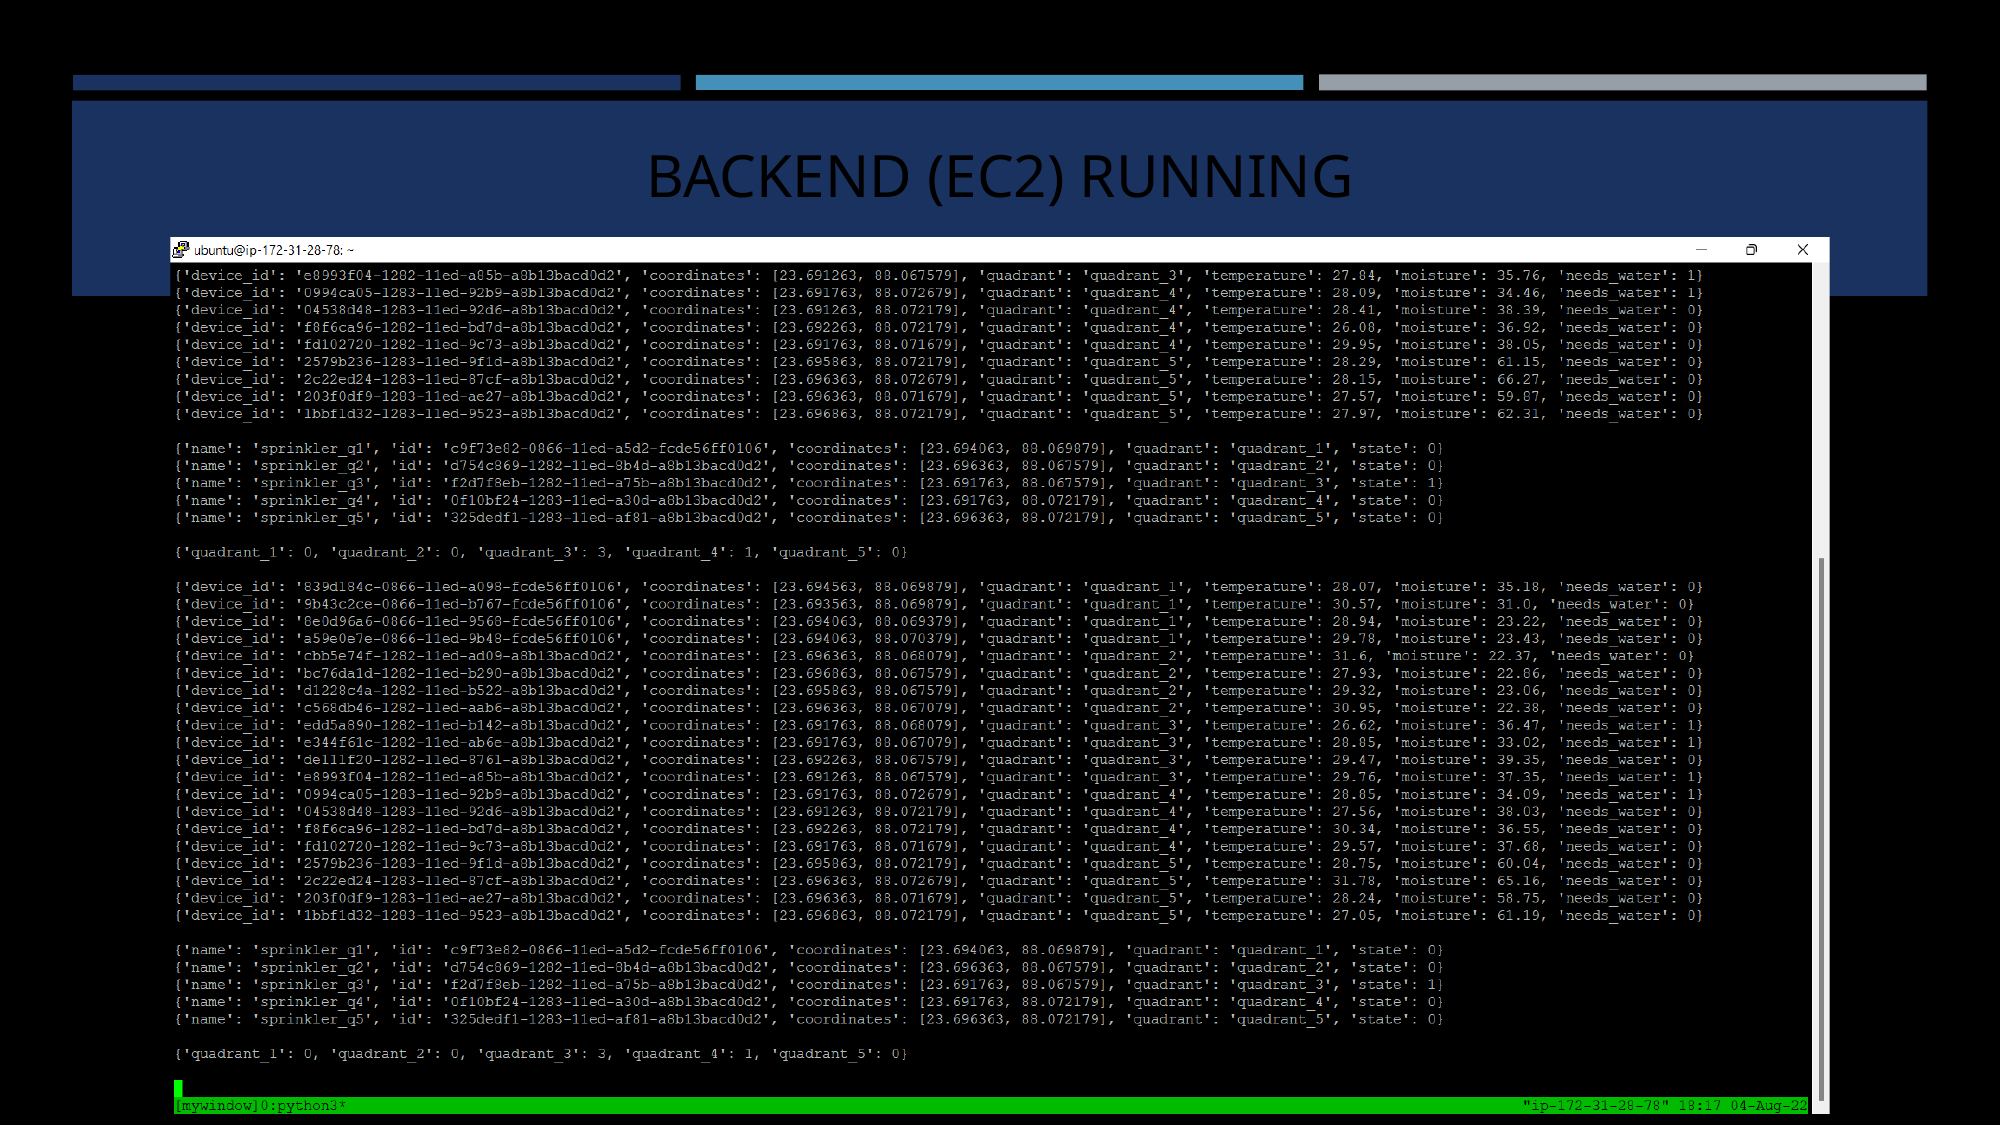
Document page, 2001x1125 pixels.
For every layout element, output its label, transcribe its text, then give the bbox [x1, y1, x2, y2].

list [169, 236, 1831, 1114]
title Backend (EC2) Running [95, 50, 1905, 217]
